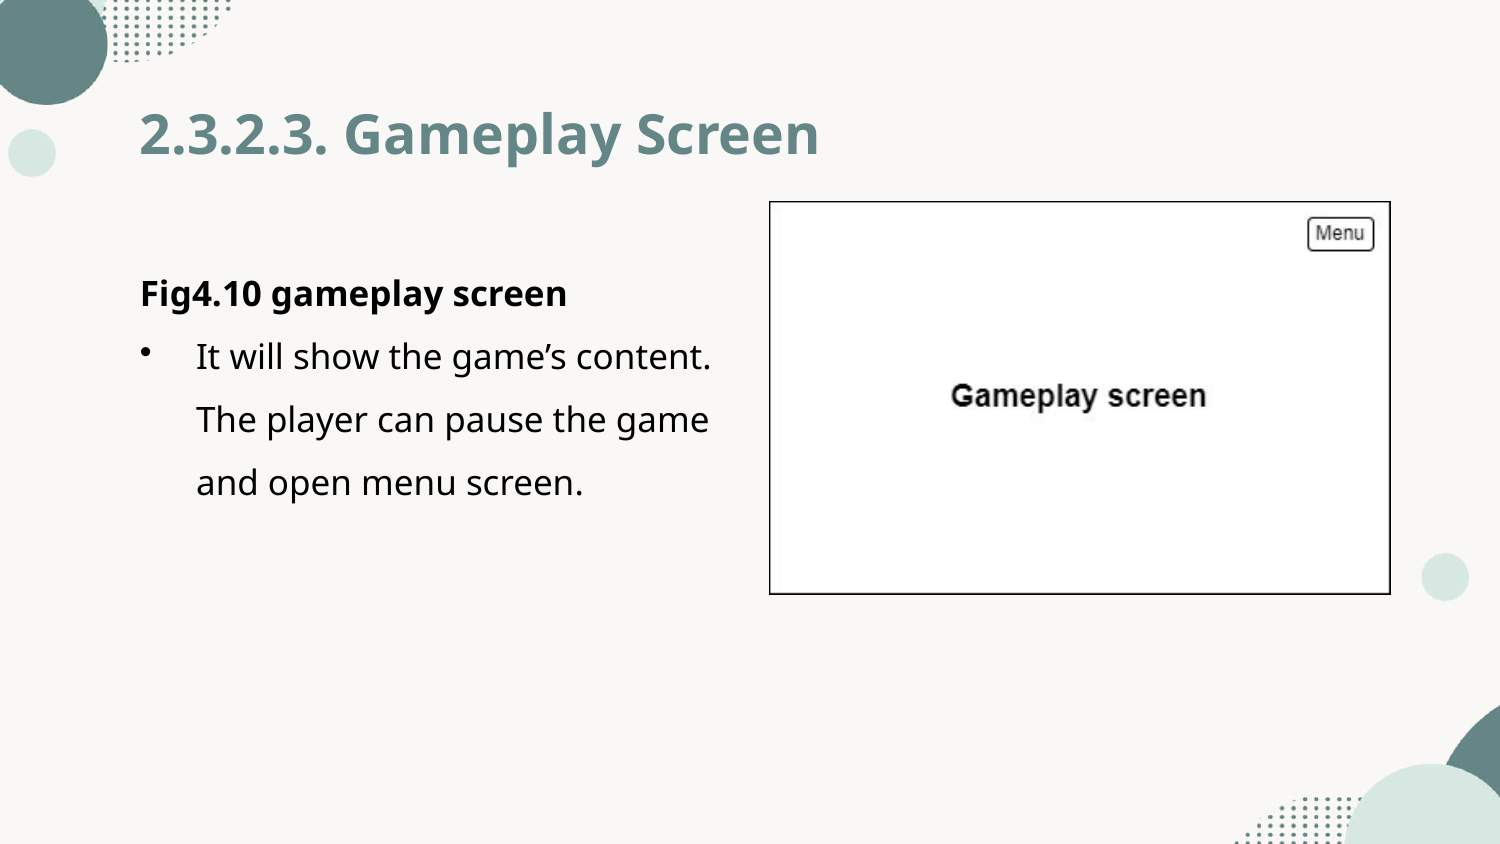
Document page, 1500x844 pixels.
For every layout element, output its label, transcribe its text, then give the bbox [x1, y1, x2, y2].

text_box 2.3.2.3. Gameplay Screen [125, 86, 1406, 178]
text_box Fig4.10 gameplay screen It will show the game’s content. The player can pause the game and open menu screen. [125, 201, 747, 768]
picture [0, 0, 1500, 844]
